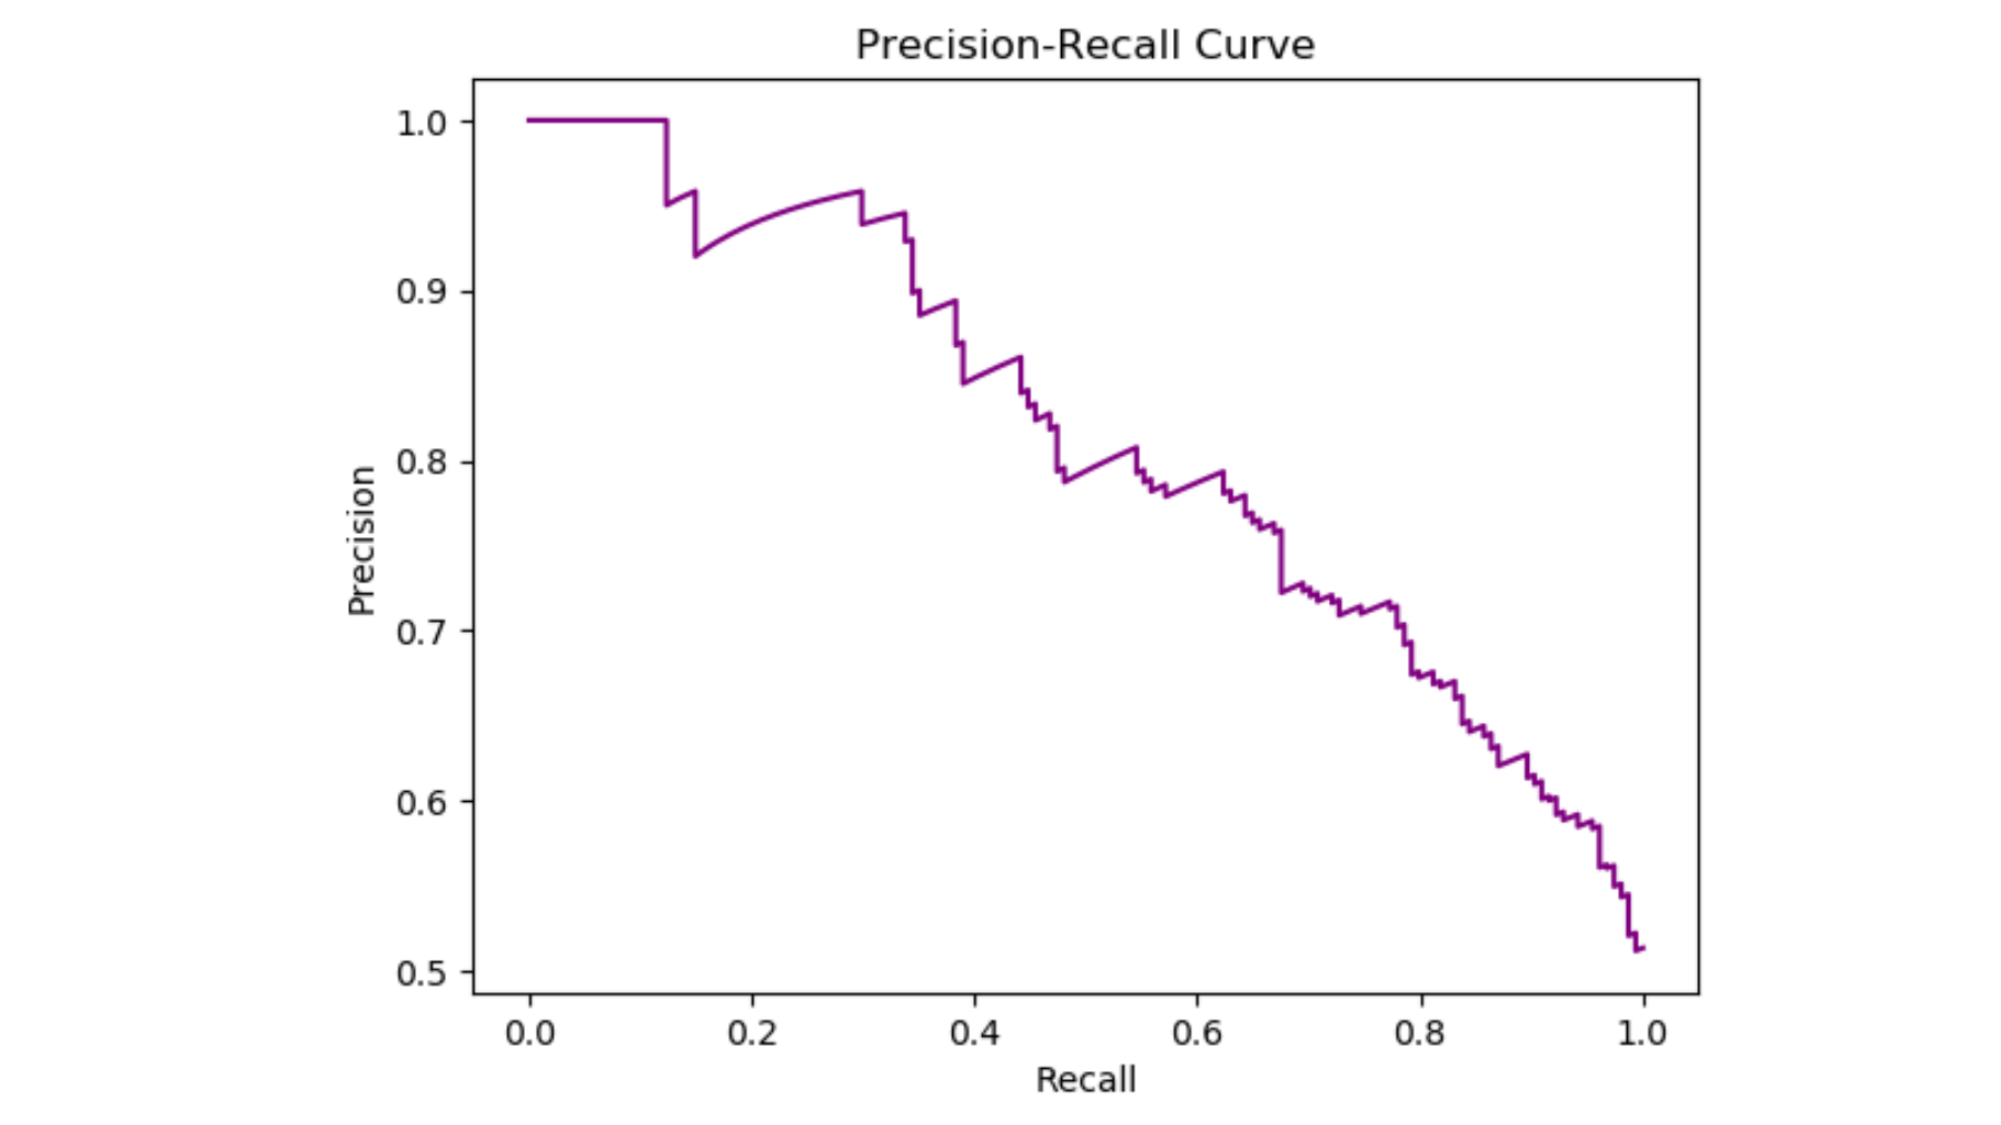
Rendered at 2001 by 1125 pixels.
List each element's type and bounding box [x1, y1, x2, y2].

list [336, 12, 1718, 1113]
